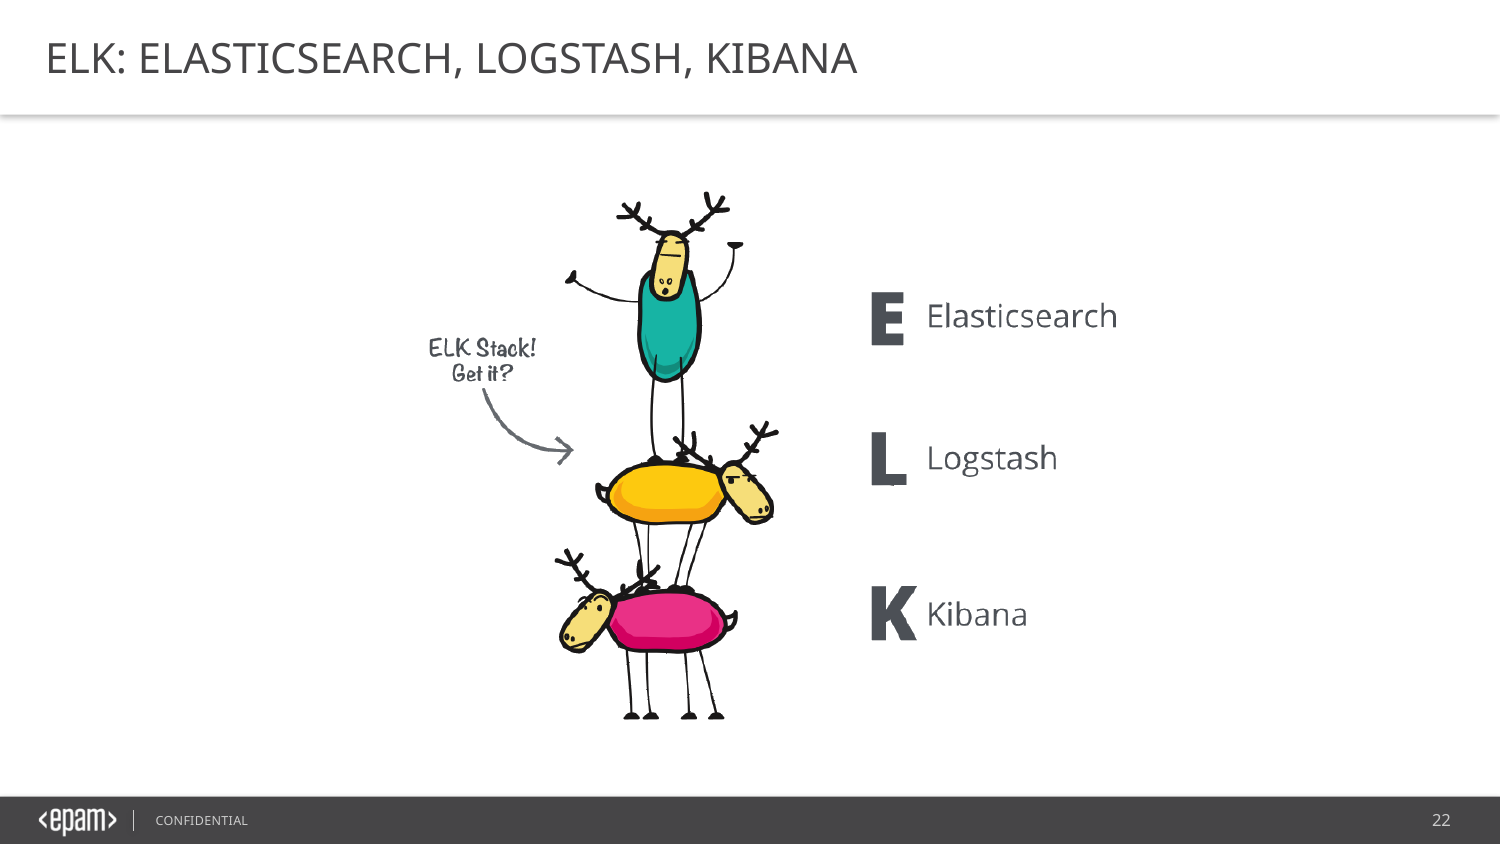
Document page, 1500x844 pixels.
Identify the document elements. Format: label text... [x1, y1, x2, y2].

list ELK: Elasticsearch, logstash, kibana [0, 0, 1500, 115]
picture [171, 152, 1328, 791]
picture [38, 808, 117, 837]
